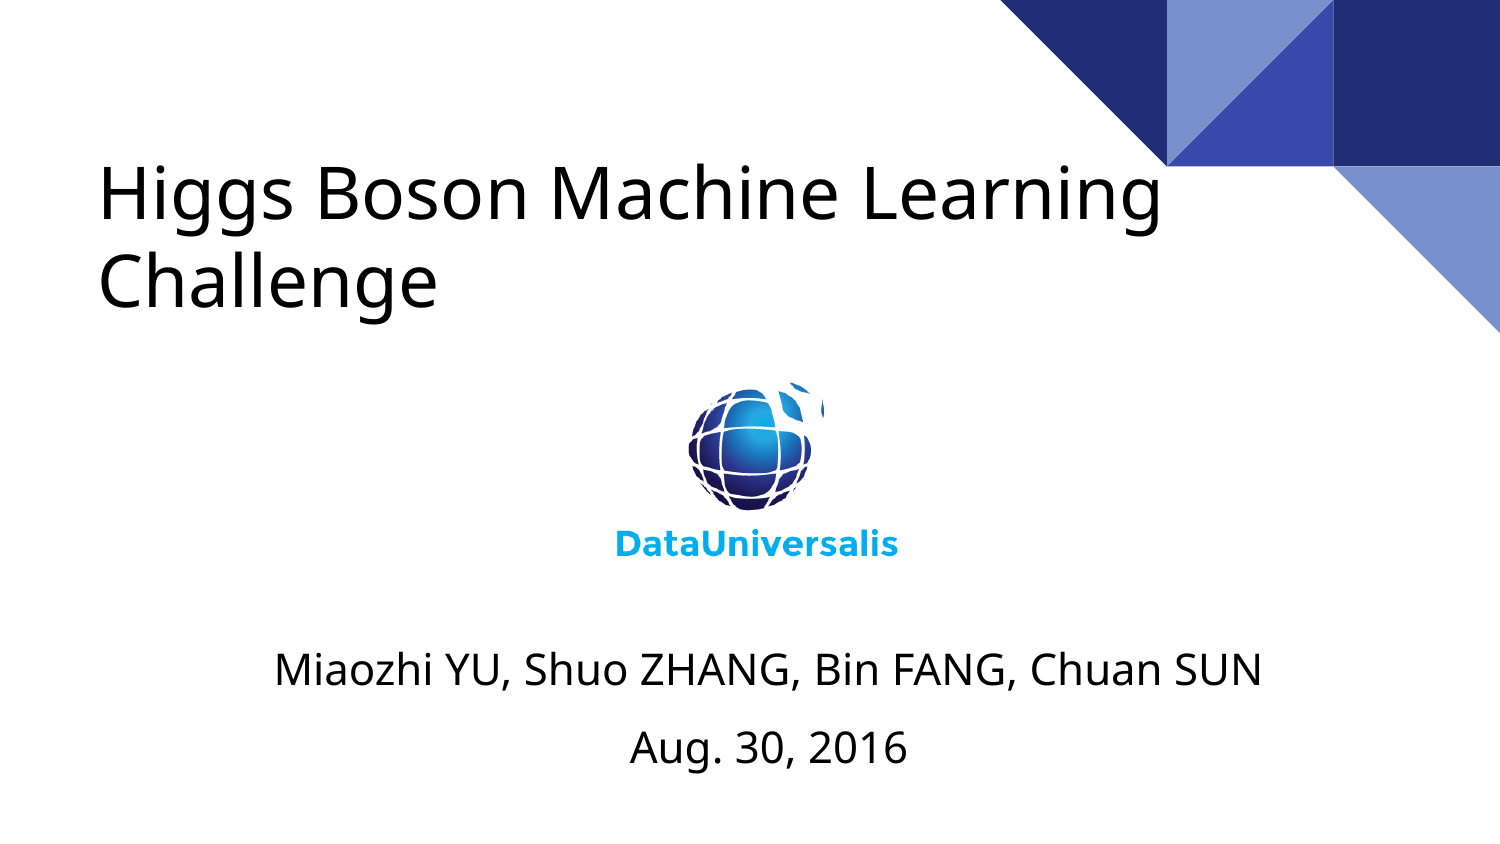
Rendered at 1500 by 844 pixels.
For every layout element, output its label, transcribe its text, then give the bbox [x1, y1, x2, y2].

title Higgs Boson Machine Learning Challenge [82, 183, 1478, 337]
subtitle Miaozhi YU, Shuo ZHANG, Bin FANG, Chuan SUN Aug. 30, 2016 [51, 600, 1487, 798]
picture [584, 360, 916, 576]
